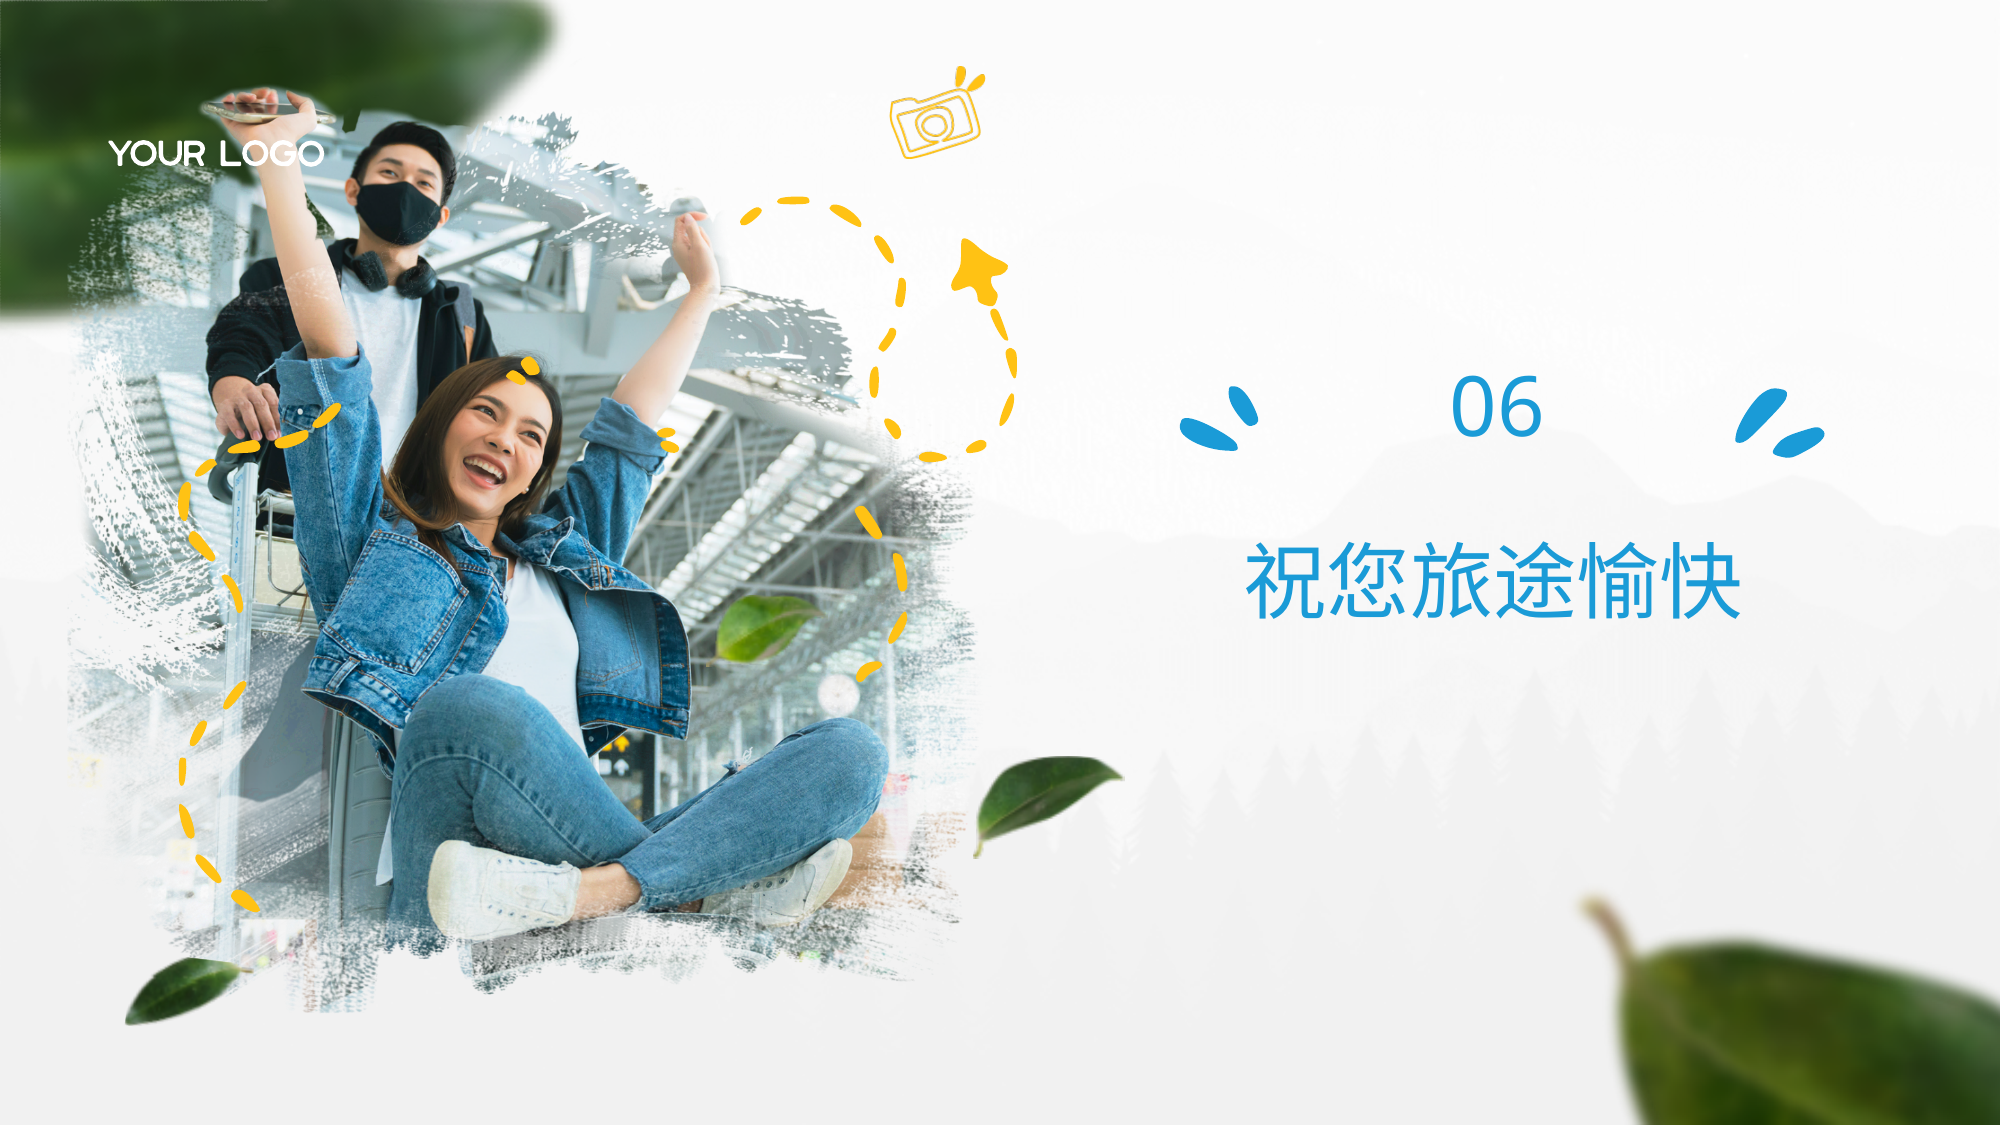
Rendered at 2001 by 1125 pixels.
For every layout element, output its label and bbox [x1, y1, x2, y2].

text_box [1176, 385, 1262, 452]
picture [0, 0, 2000, 1125]
text_box [1734, 385, 1829, 461]
